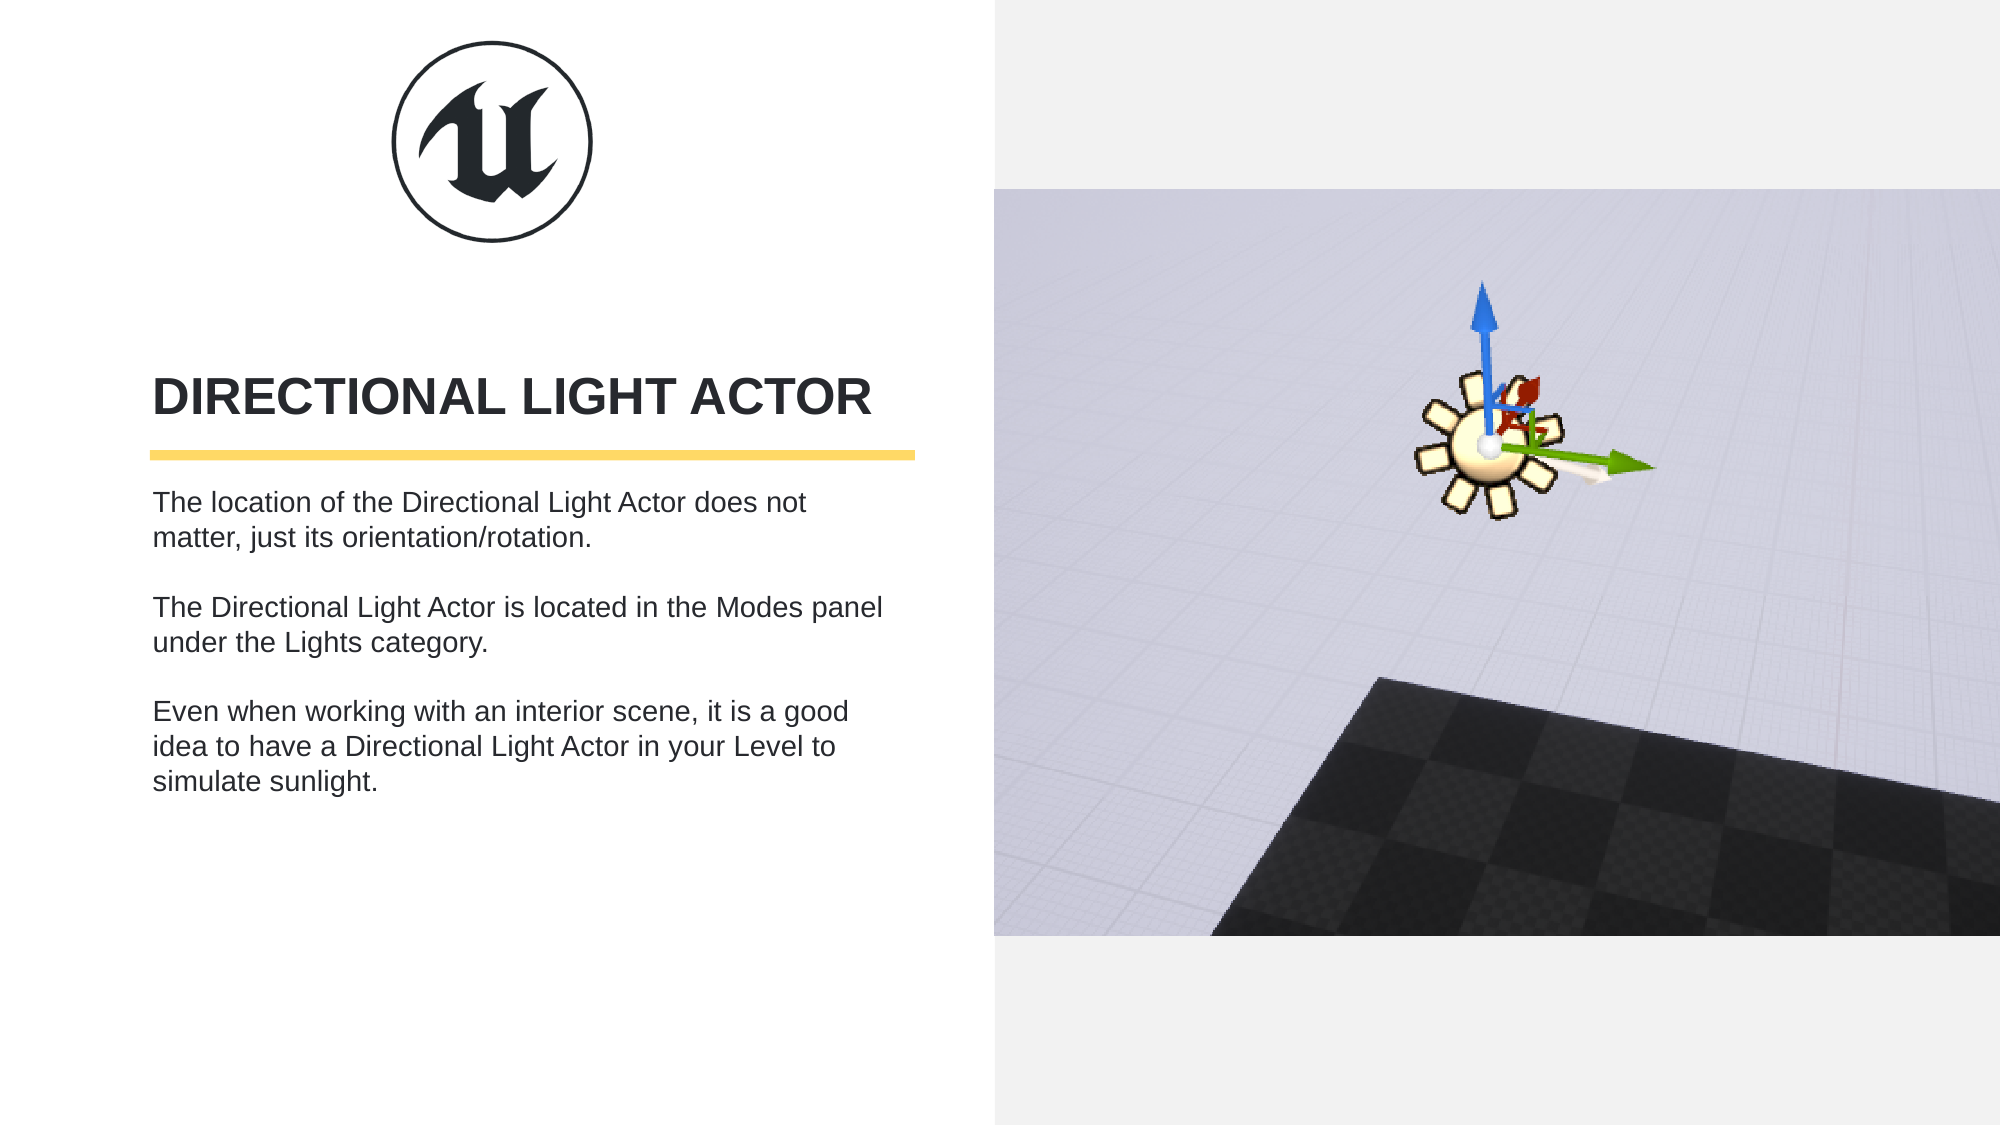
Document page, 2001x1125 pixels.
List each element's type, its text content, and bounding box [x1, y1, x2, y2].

list The location of the Directional Light Actor does not matter, just its orientation/rotation. The Directional Light Actor is located in the Modes panel under the Lights category. Even when working with an interior scene, it is a good idea to have a Directional Light Actor in your Level to simulate sunlight. [137, 475, 903, 1125]
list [994, 189, 2000, 936]
title Directional Light Actor [137, 75, 903, 433]
picture [384, 33, 601, 75]
